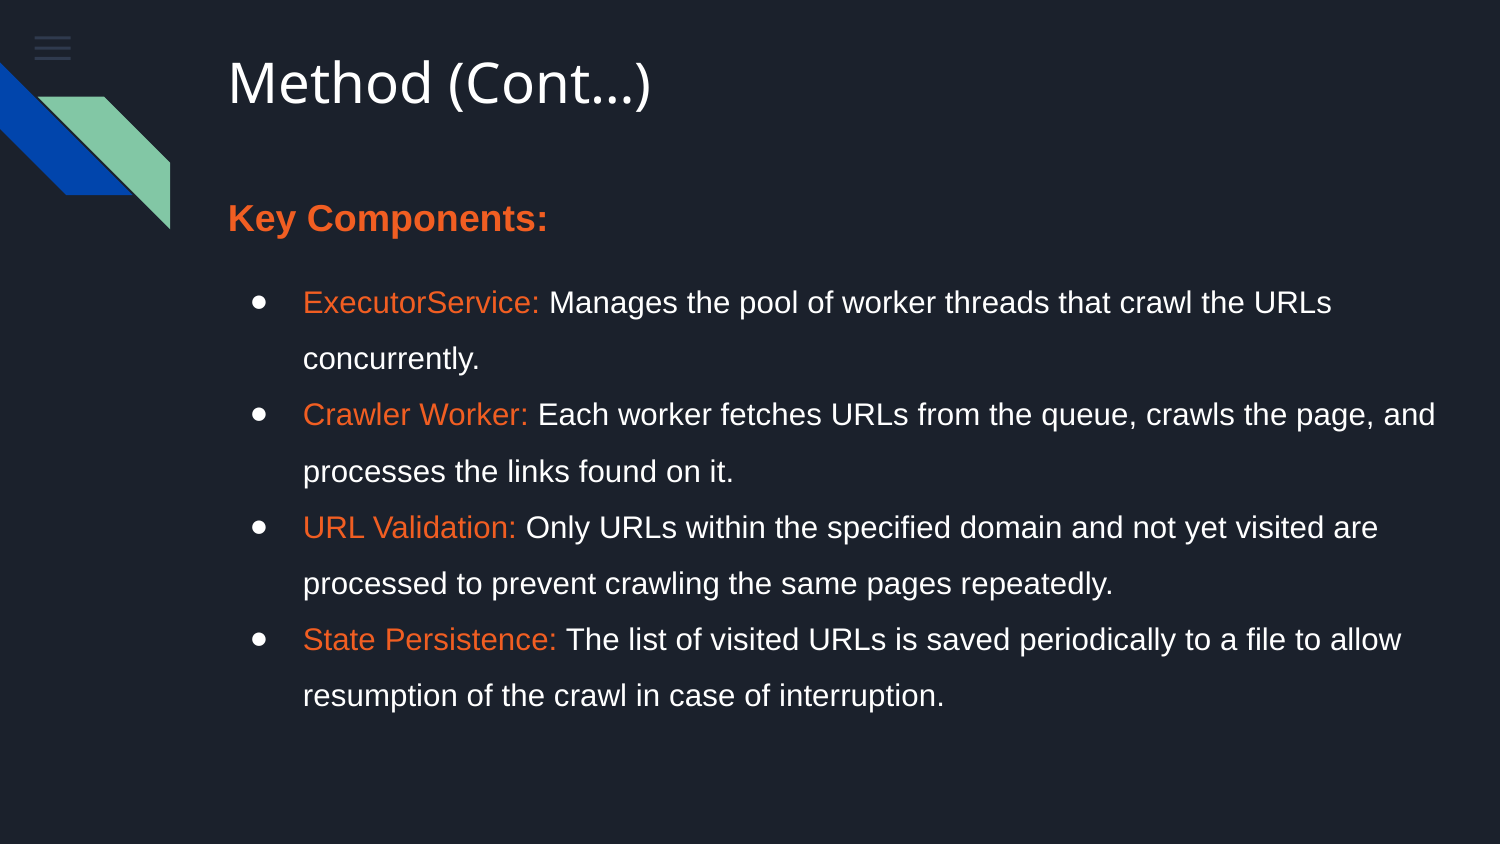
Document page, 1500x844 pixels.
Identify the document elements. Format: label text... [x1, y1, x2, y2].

title Method (Cont…) [212, 31, 1368, 171]
list Key Components: ExecutorService: Manages the pool of worker threads that crawl the URLs concurrently. Crawler Worker: Each worker fetches URLs from the queue, crawls the page, and processes the links found on it. URL Validation: Only URLs within the specified domain and not yet visited are processed to prevent crawling the same pages repeatedly. State Persistence: The list of visited URLs is saved periodically to a file to allow resumption of the crawl in case of interruption. [212, 171, 1466, 735]
